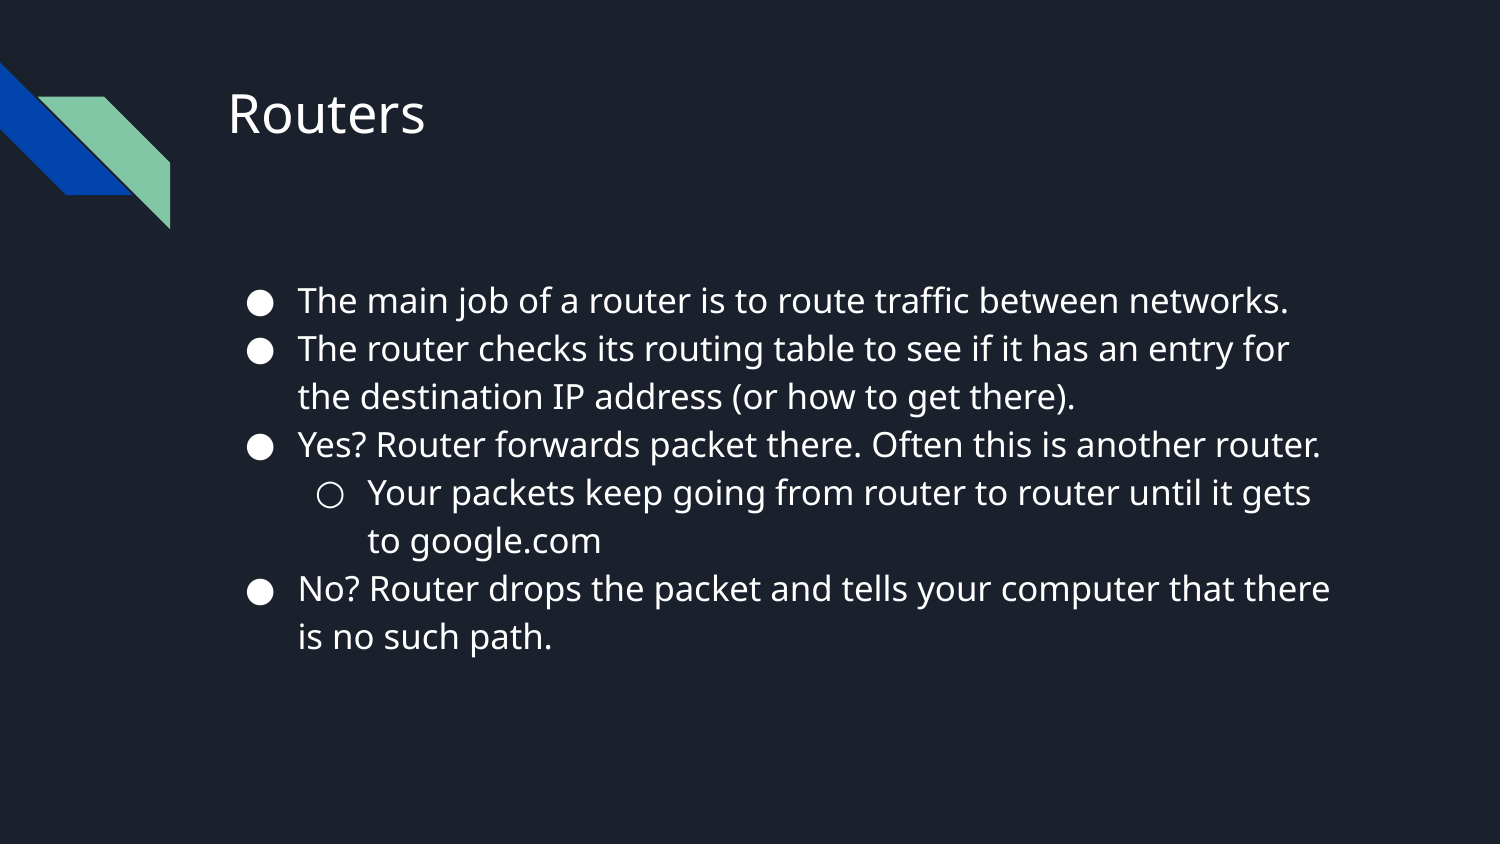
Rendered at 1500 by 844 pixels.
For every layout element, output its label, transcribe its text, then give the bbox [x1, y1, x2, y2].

title Routers [212, 64, 1368, 215]
list The main job of a router is to route traffic between networks. The router checks its routing table to see if it has an entry for the destination IP address (or how to get there). Yes? Router forwards packet there. Often this is another router. Your packets keep going from router to router until it gets to google.com No? Router drops the packet and tells your computer that there is no such path. [212, 257, 1368, 735]
